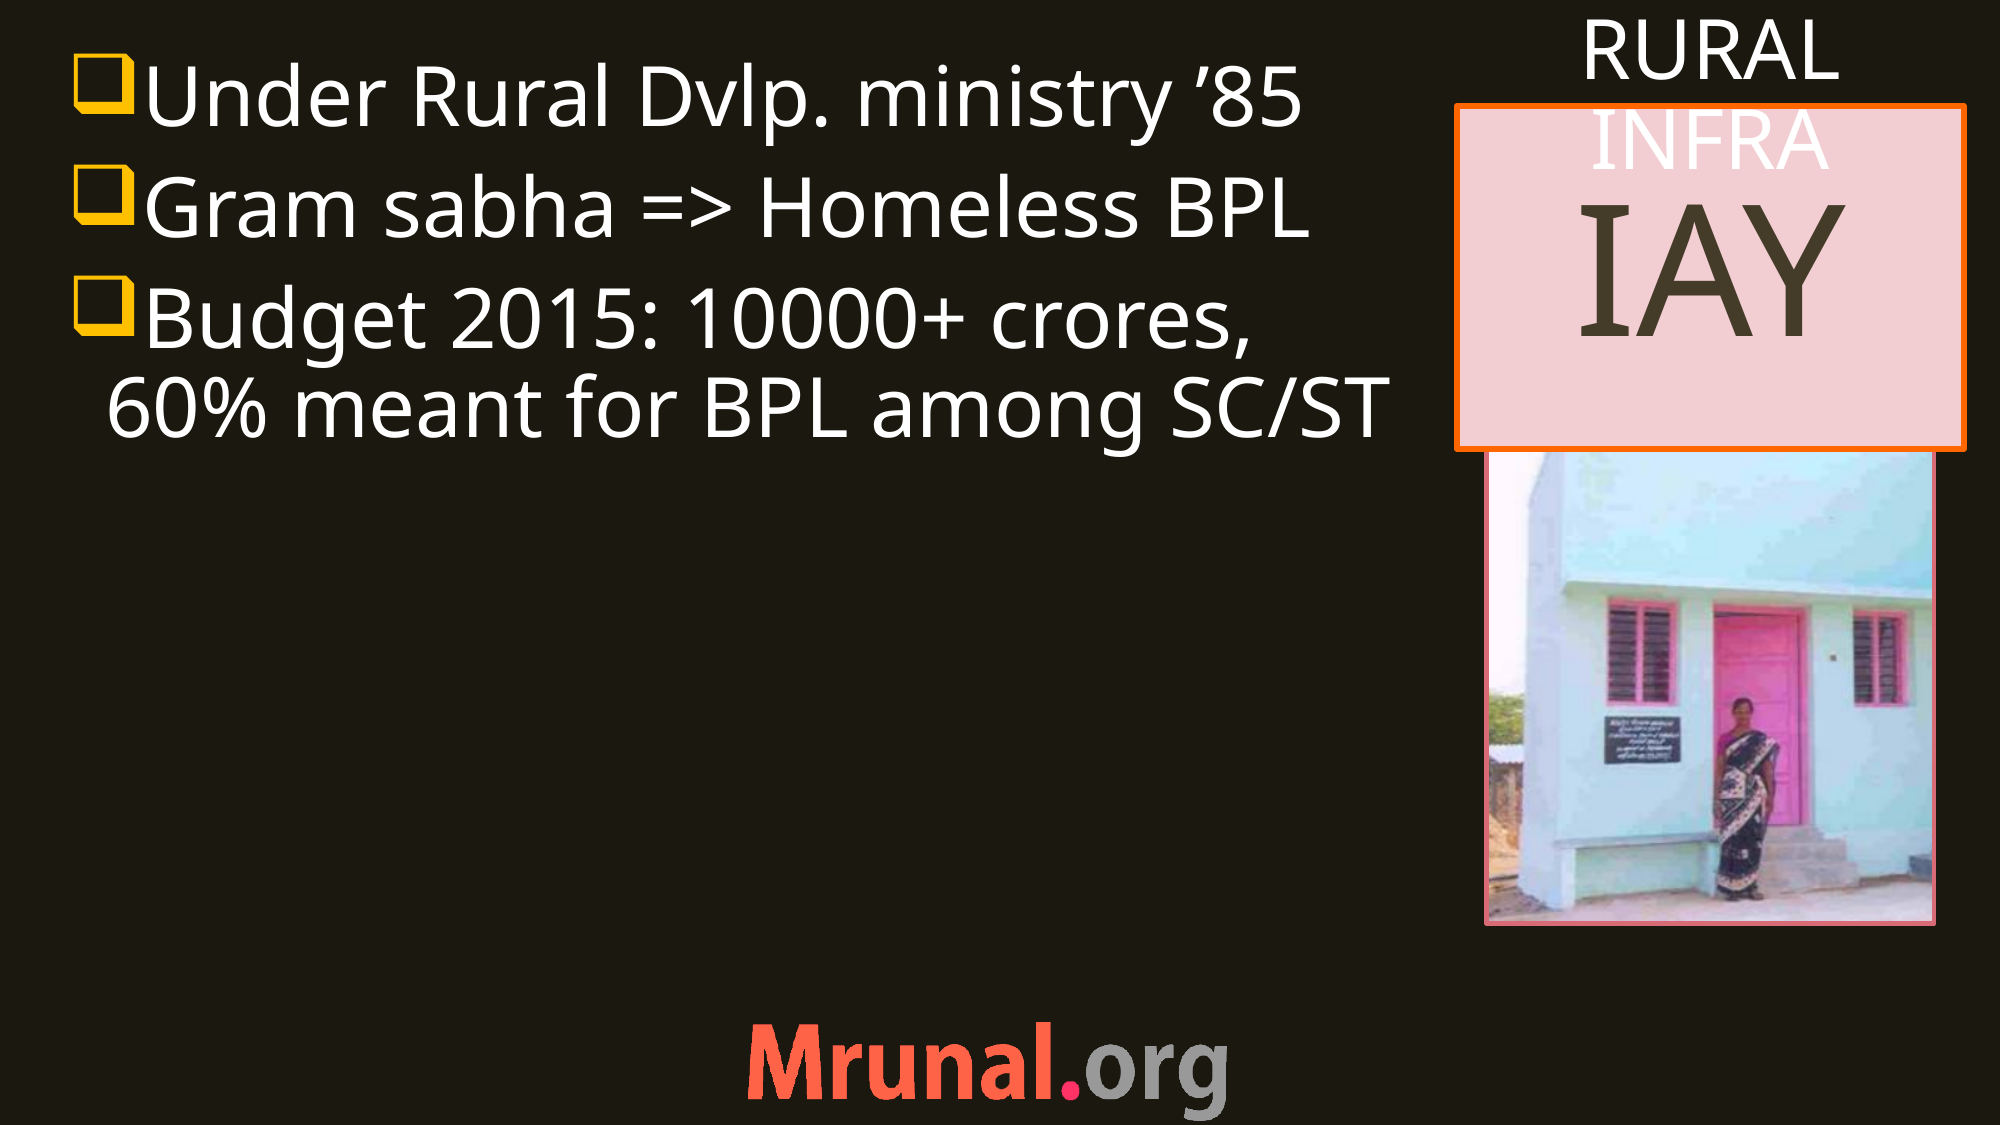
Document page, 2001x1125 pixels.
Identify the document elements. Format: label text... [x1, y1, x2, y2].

picture [741, 1014, 1230, 1125]
list Under Rural Dvlp. ministry ’85 Gram sabha => Homeless BPL Budget 2015: 10000+ crores, 60% meant for BPL among SC/ST [52, 47, 1447, 1014]
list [1488, 373, 1932, 922]
title IAY [1454, 103, 1967, 452]
list RURAL INFRA [1457, 0, 1964, 106]
